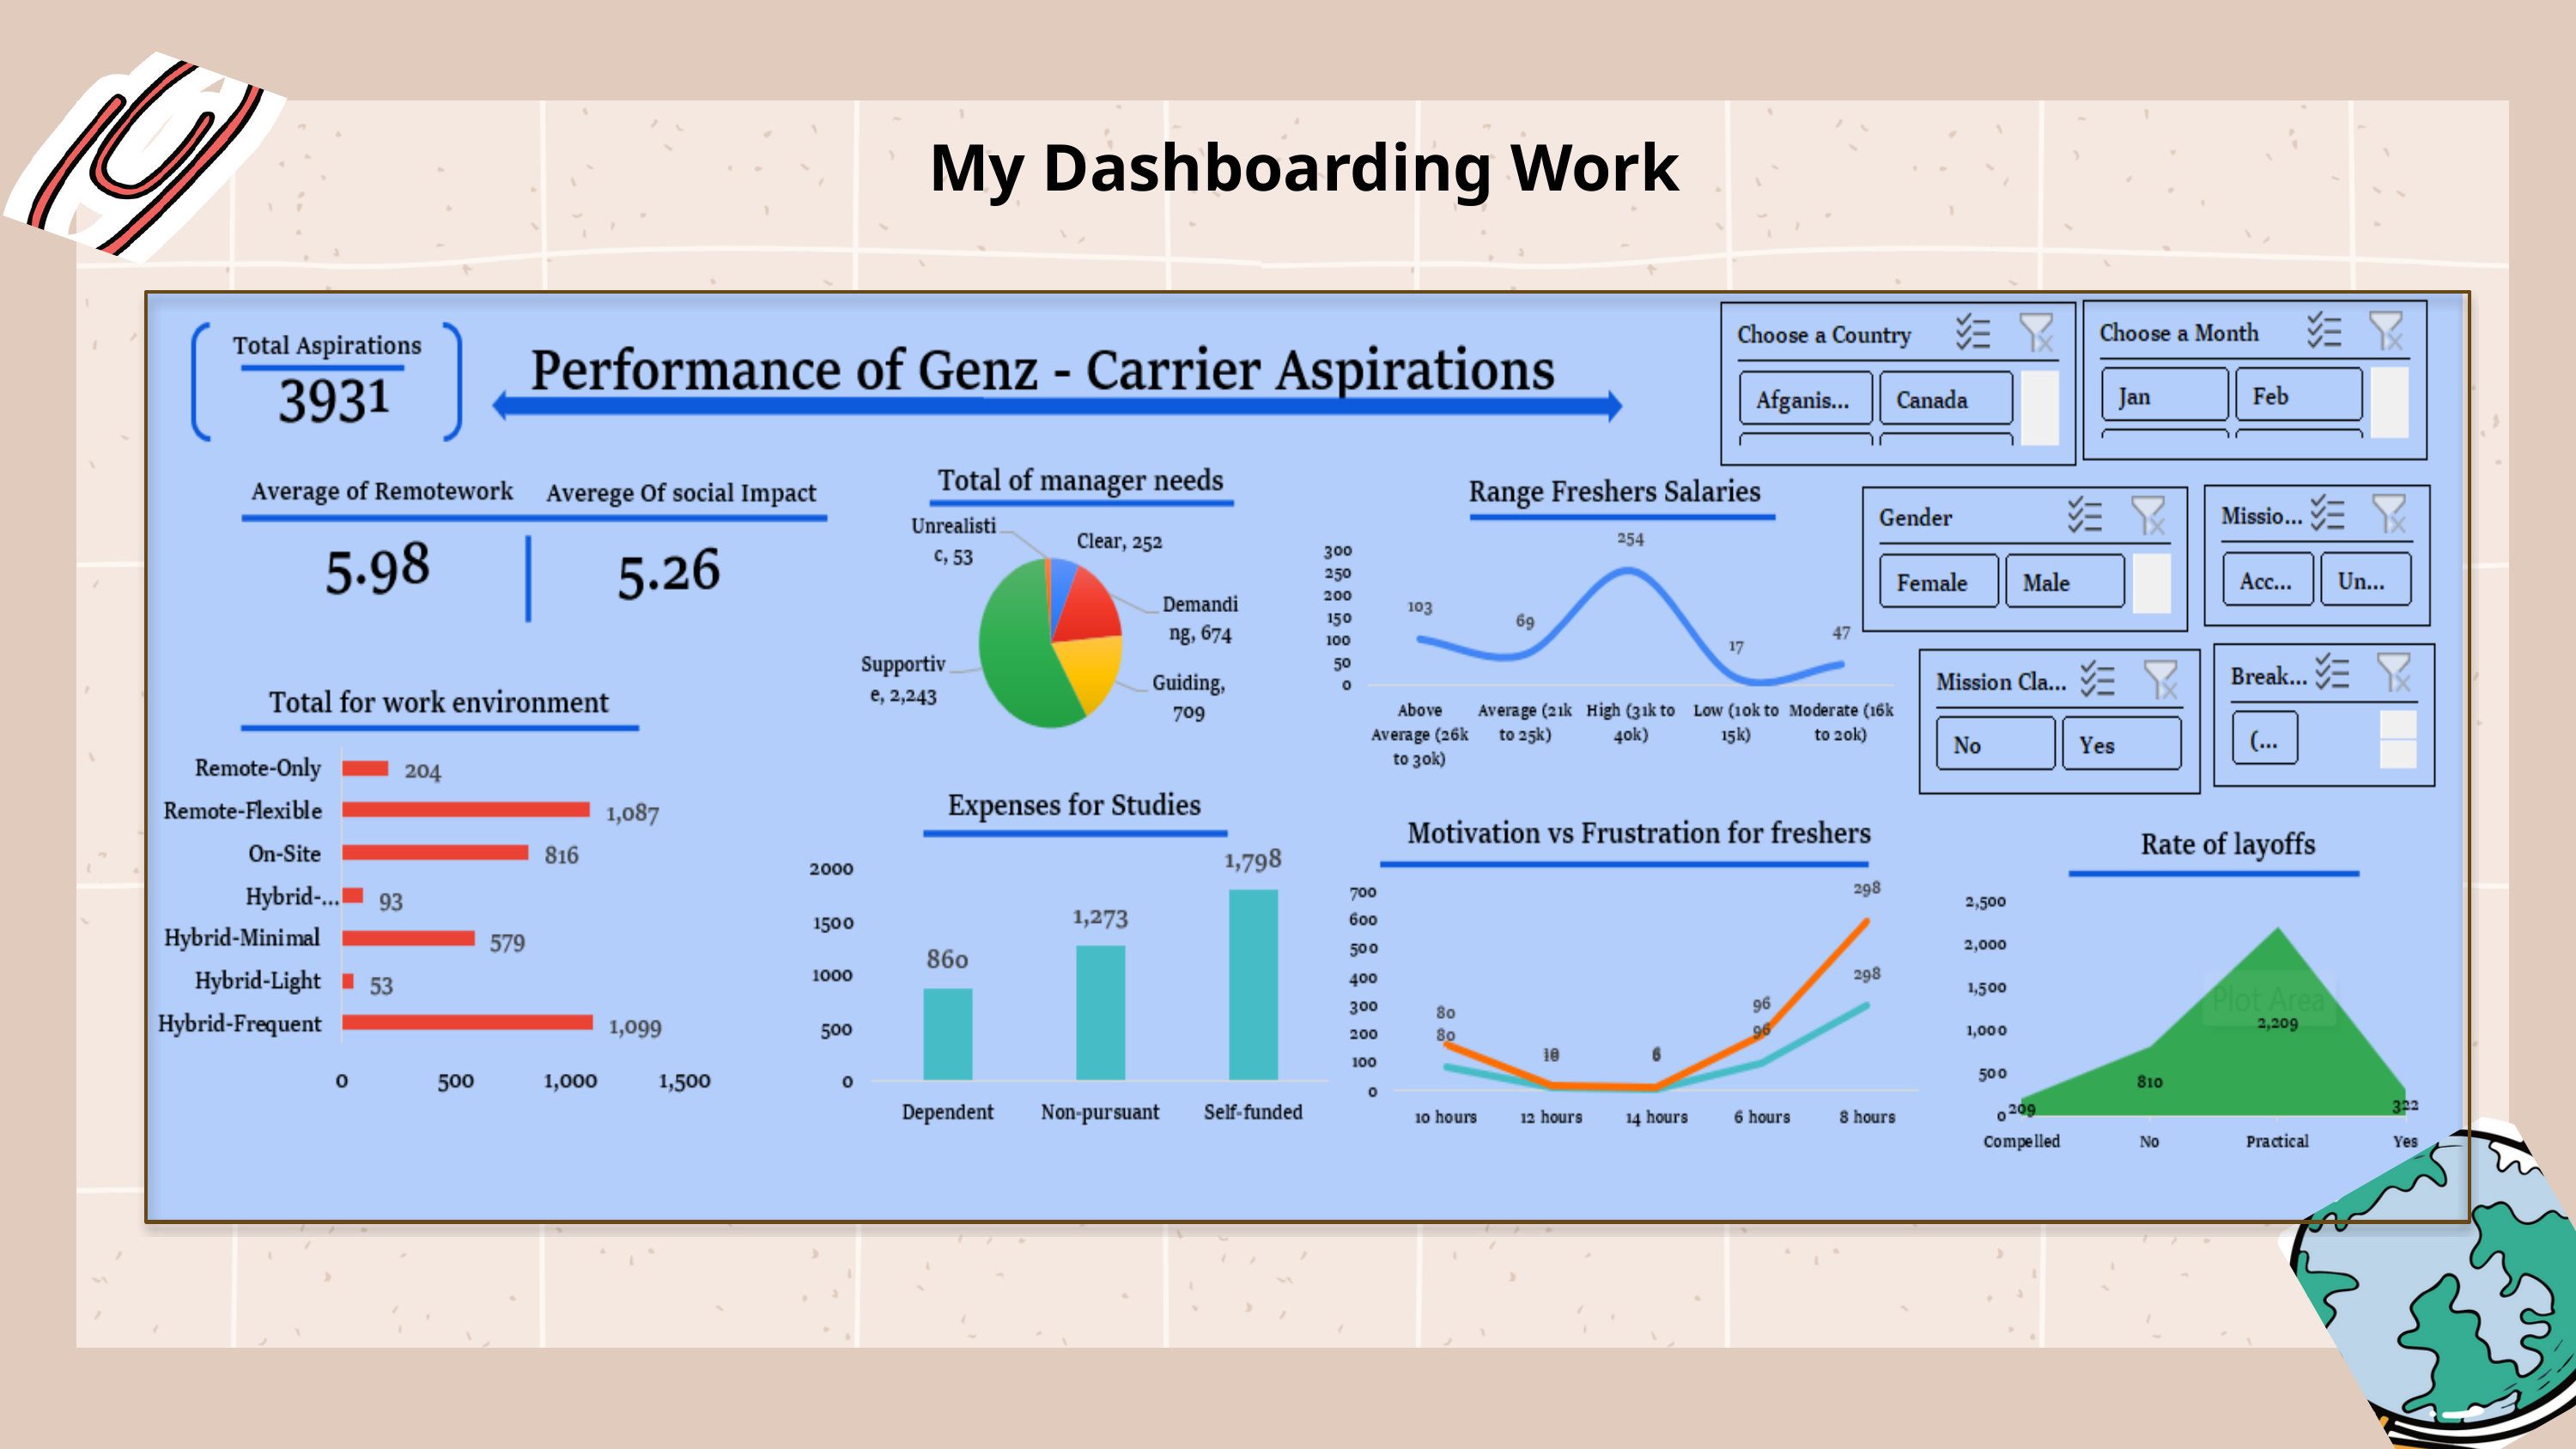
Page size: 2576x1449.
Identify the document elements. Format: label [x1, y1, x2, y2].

picture [76, 100, 2509, 1348]
text_box [0, 20, 289, 240]
text_box [2341, 1125, 2576, 1449]
